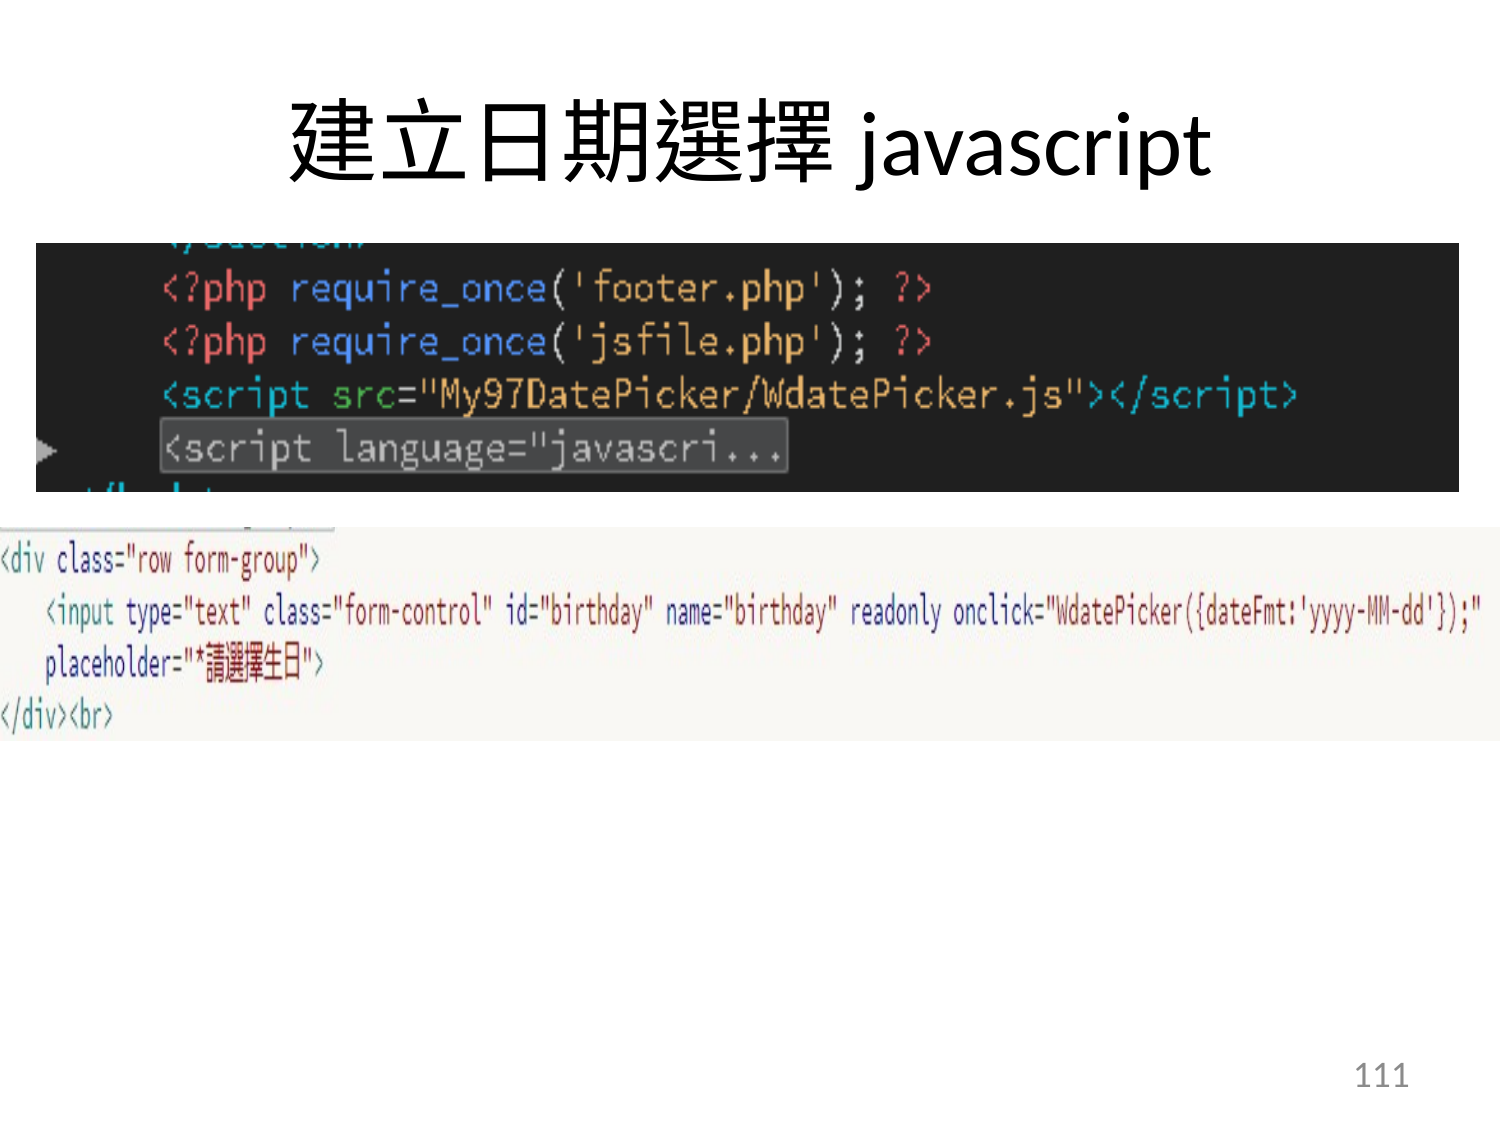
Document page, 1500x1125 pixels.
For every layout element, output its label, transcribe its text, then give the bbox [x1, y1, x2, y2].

title 建立日期選擇javascript [75, 45, 1425, 233]
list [35, 243, 1459, 492]
slide_number 111 [1074, 1042, 1425, 1103]
picture [0, 527, 1500, 741]
